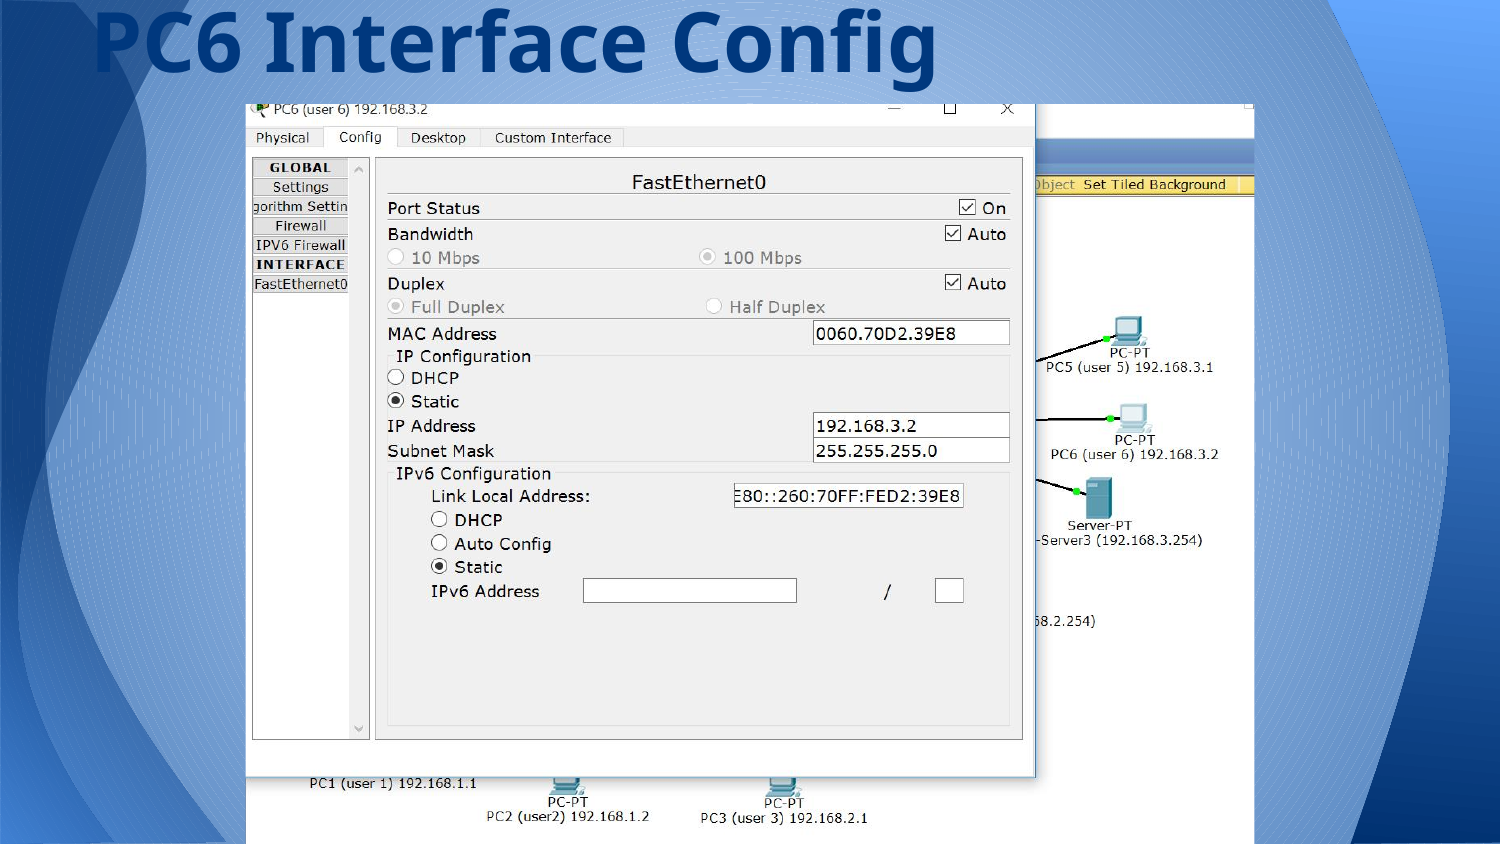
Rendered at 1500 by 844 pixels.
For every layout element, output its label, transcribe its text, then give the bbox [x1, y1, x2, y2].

title PC6 Interface Config [75, 0, 1425, 105]
picture [245, 103, 1255, 844]
